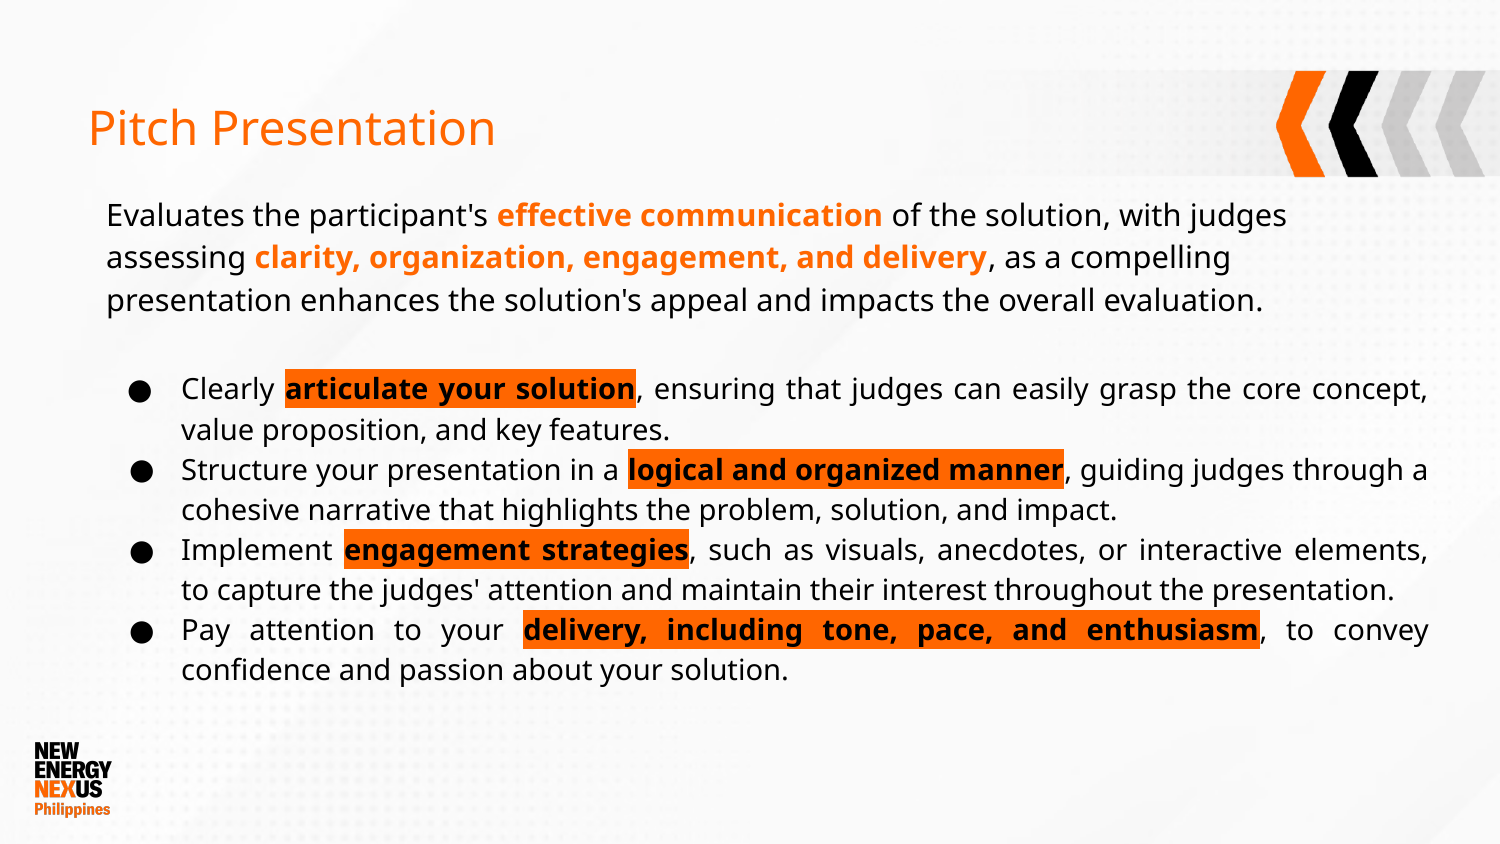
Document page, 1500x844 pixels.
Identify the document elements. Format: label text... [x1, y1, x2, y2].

title Pitch Presentation [72, 82, 1390, 171]
list Evaluates the participant's effective communication of the solution, with judges assessing clarity, organization, engagement, and delivery, as a compelling presentation enhances the solution's appeal and impacts the overall evaluation. [91, 174, 1409, 334]
picture [821, 70, 1500, 183]
picture [34, 741, 113, 821]
list Clearly articulate your solution, ensuring that judges can easily grasp the core concept, value proposition, and key features. Structure your presentation in a logical and organized manner, guiding judges through a cohesive narrative that highlights the problem, solution, and impact. Implement engagement strategies, such as visuals, anecdotes, or interactive elements, to capture the judges' attention and maintain their interest throughout the presentation. Pay attention to your delivery, including tone, pace, and enthusiasm, to convey confidence and passion about your solution. [91, 350, 1445, 794]
